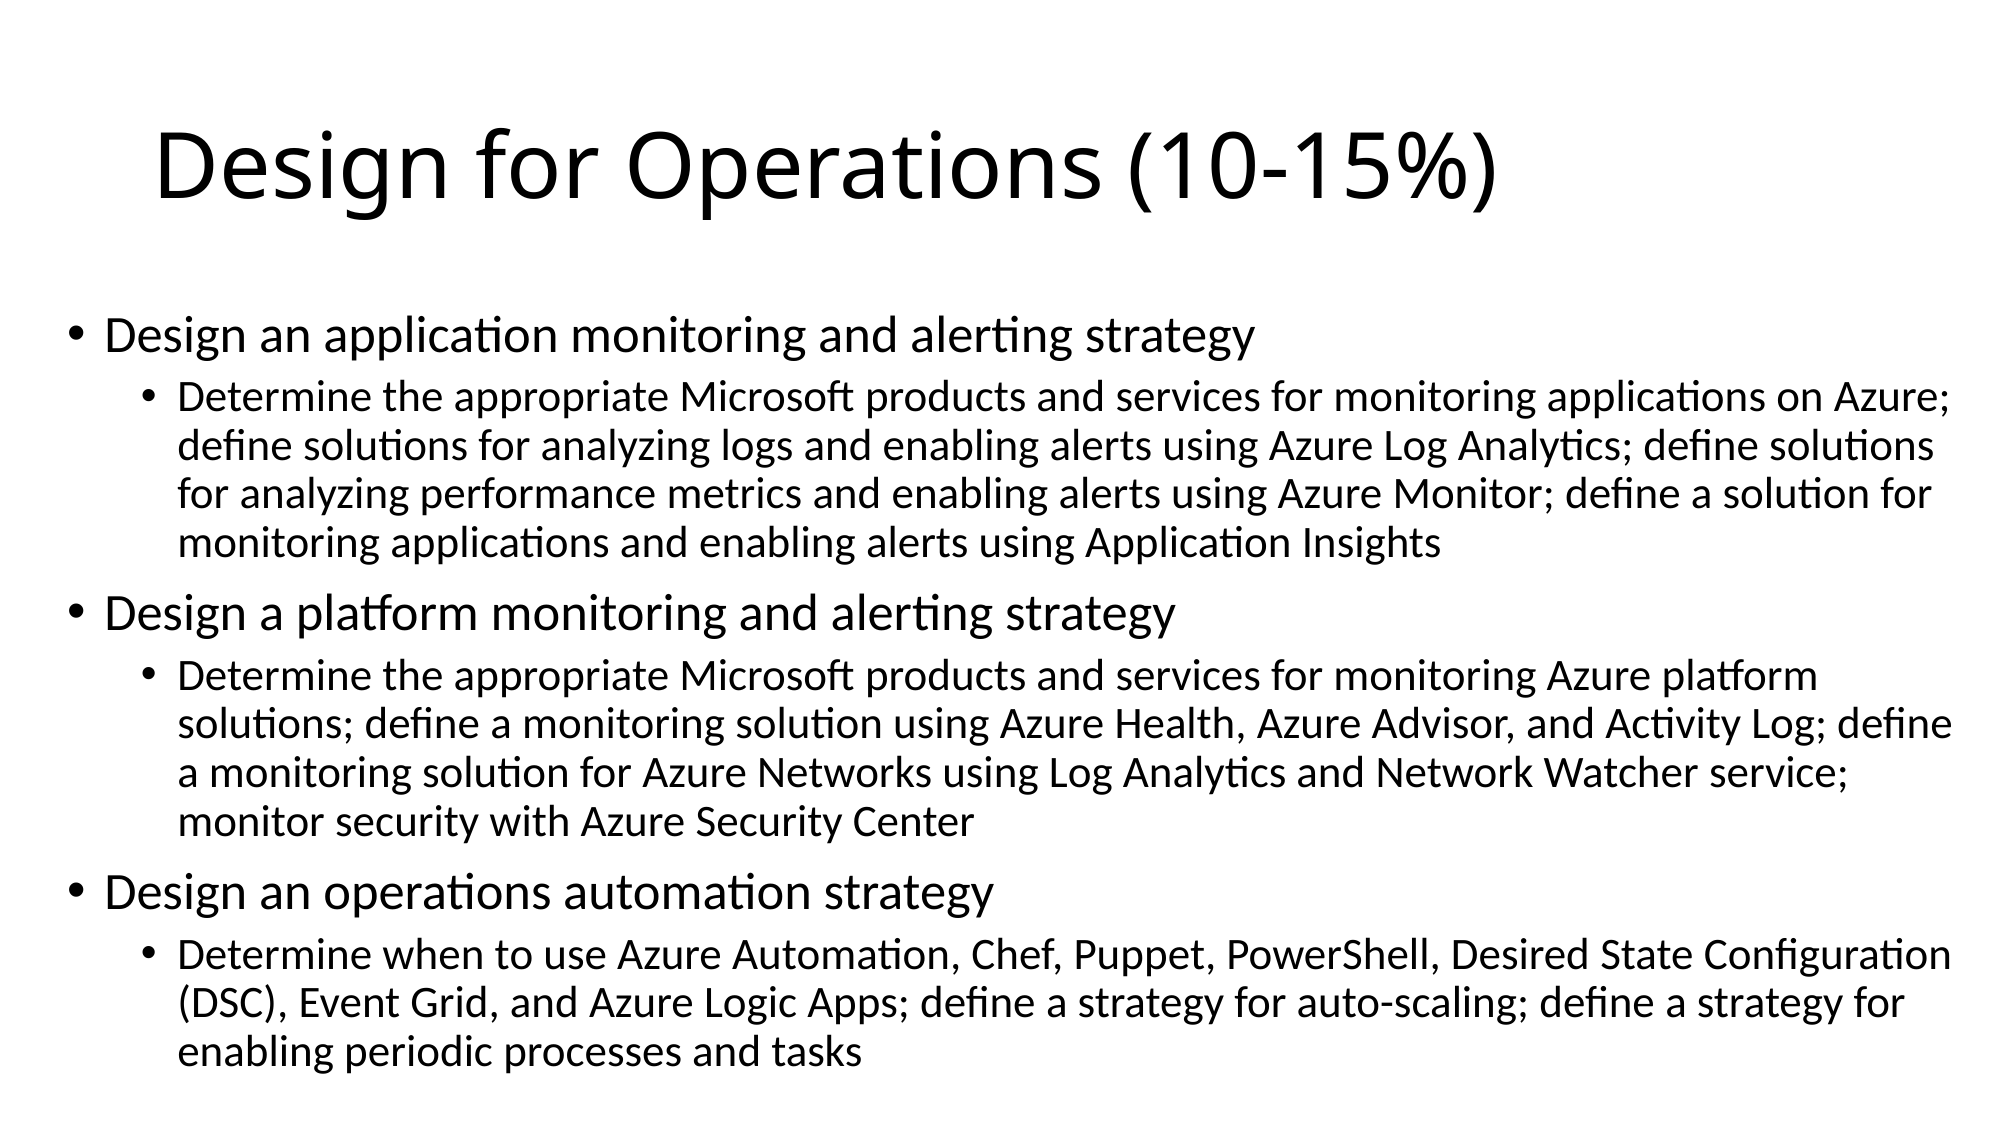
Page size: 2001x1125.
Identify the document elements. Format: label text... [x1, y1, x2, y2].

list Design an application monitoring and alerting strategy Determine the appropriate Microsoft products and services for monitoring applications on Azure; define solutions for analyzing logs and enabling alerts using Azure Log Analytics; define solutions for analyzing performance metrics and enabling alerts using Azure Monitor; define a solution for monitoring applications and enabling alerts using Application Insights Design a platform monitoring and alerting strategy Determine the appropriate Microsoft products and services for monitoring Azure platform solutions; define a monitoring solution using Azure Health, Azure Advisor, and Activity Log; define a monitoring solution for Azure Networks using Log Analytics and Network Watcher service; monitor security with Azure Security Center Design an operations automation strategy Determine when to use Azure Automation, Chef, Puppet, PowerShell, Desired State Configuration (DSC), Event Grid, and Azure Logic Apps; define a strategy for auto-scaling; define a strategy for enabling periodic processes and tasks [52, 299, 1971, 1086]
title Design for Operations (10-15%) [137, 59, 1863, 278]
